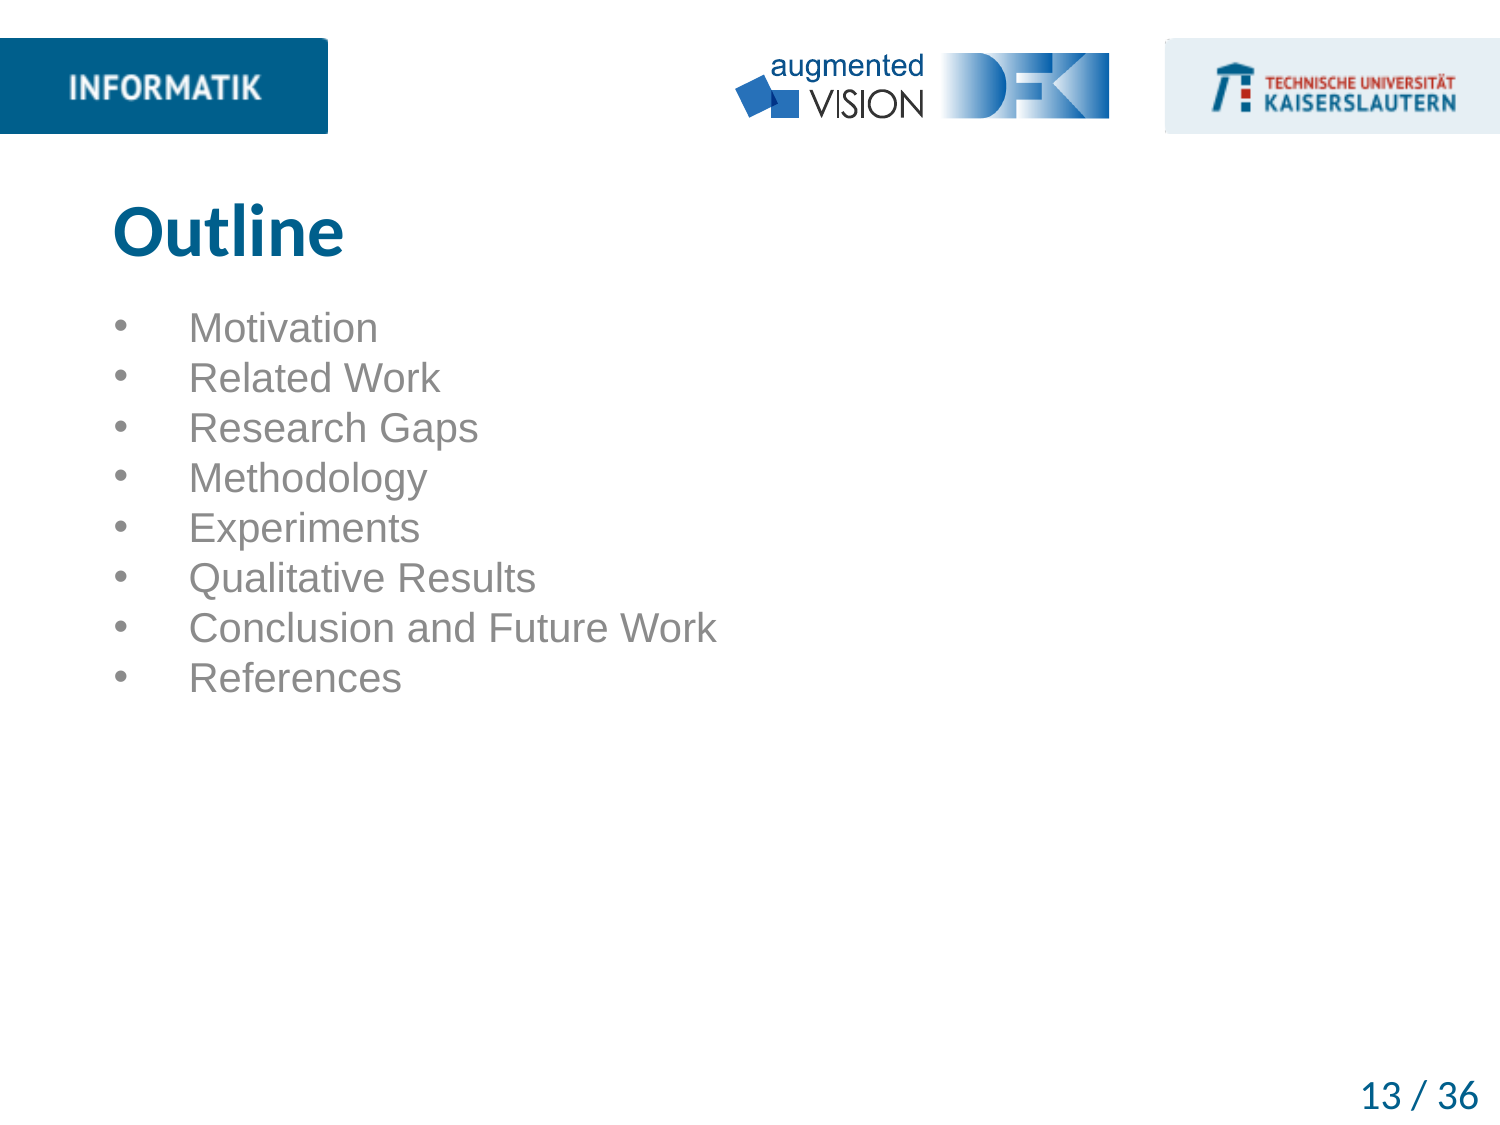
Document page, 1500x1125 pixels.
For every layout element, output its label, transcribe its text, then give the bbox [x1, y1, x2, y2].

slide_number 13 / 36 [1337, 1062, 1495, 1123]
title Outline [98, 172, 1425, 280]
subtitle Motivation Related Work Research Gaps Methodology Experiments Qualitative Results Conclusion and Future Work References [98, 293, 1425, 1049]
